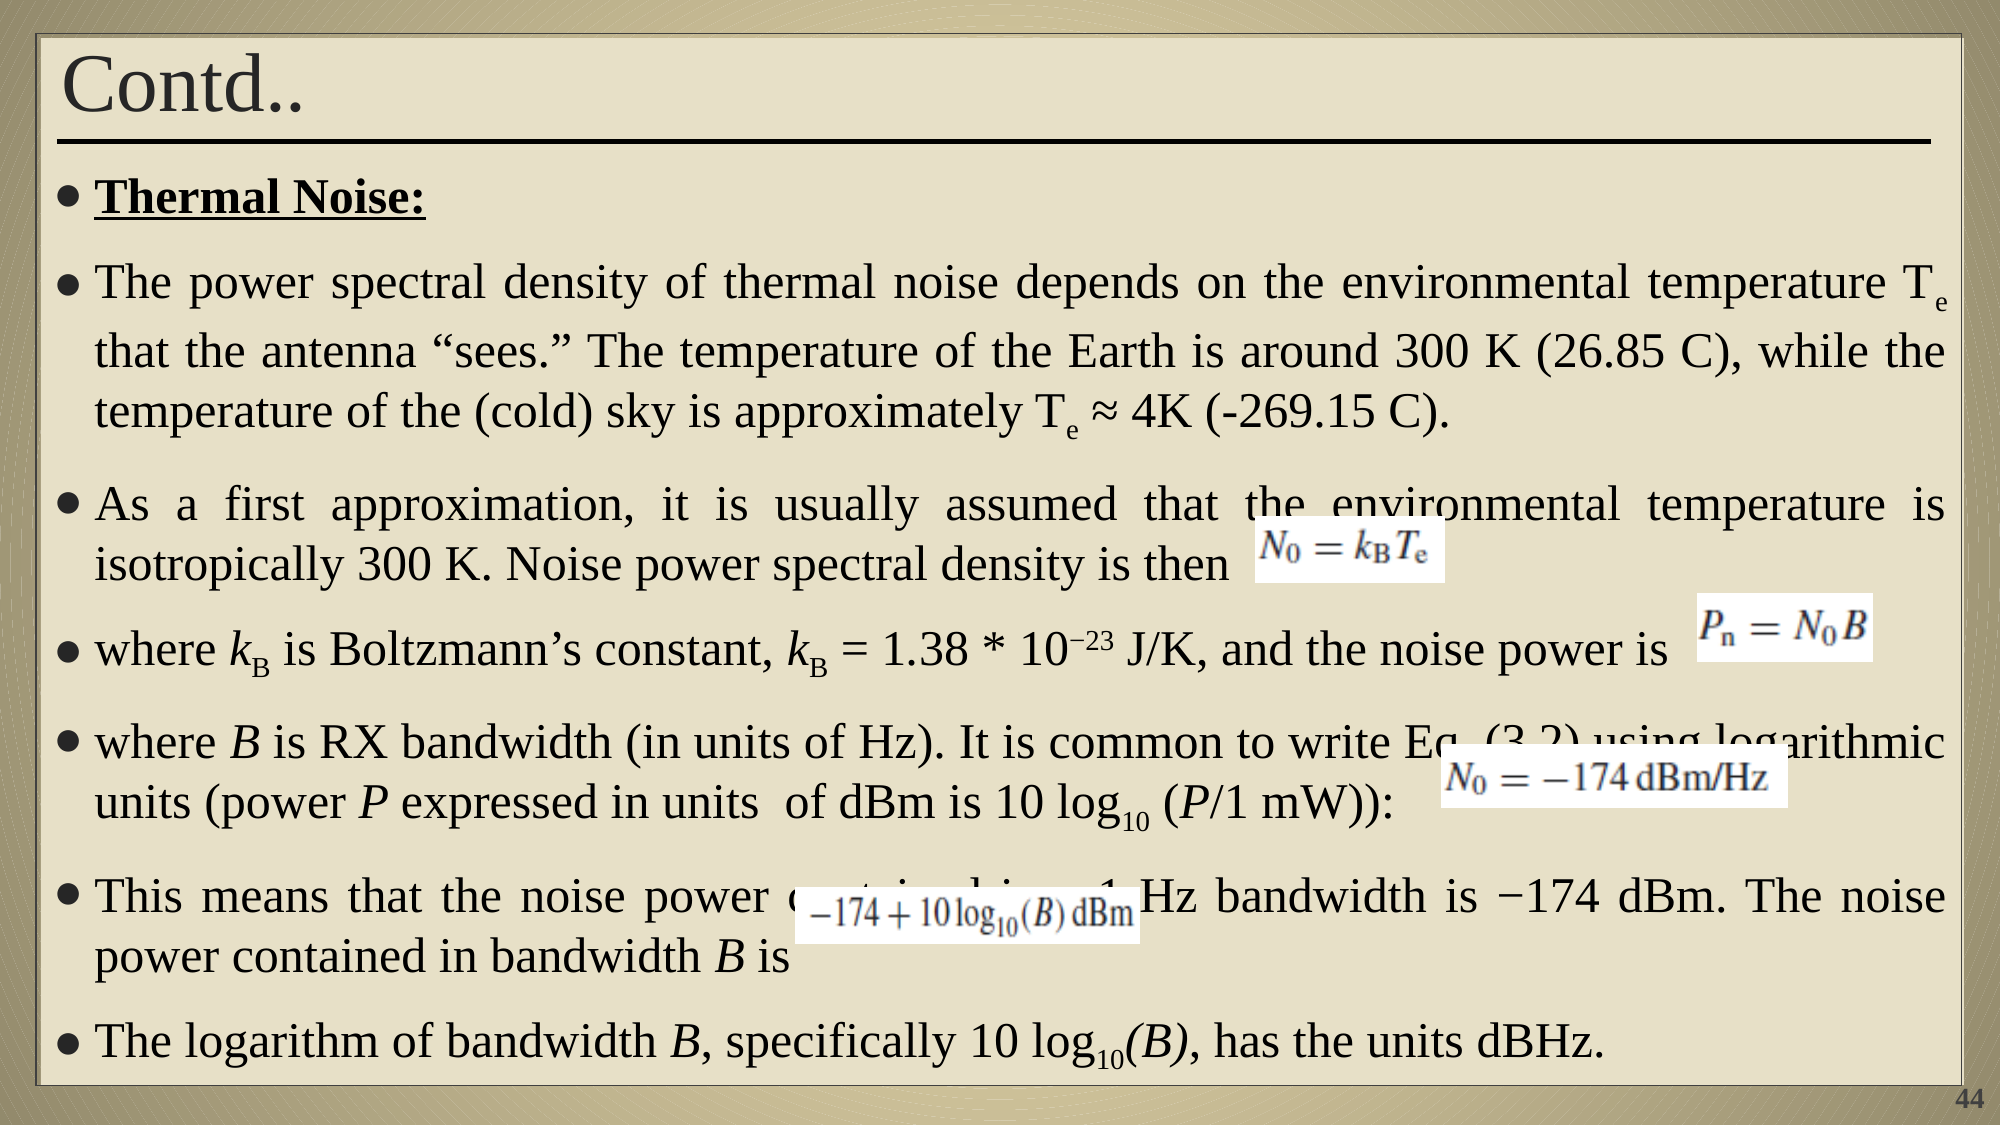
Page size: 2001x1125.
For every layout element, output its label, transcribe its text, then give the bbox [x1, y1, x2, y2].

slide_number 44 [1760, 1079, 2000, 1122]
picture [1441, 744, 1788, 808]
picture [1697, 593, 1873, 662]
picture [1255, 516, 1445, 583]
list Thermal Noise: The power spectral density of thermal noise depends on the environmental temperature Te that the antenna “sees.” The temperature of the Earth is around 300 K (26.85 C), while the temperature of the (cold) sky is approximately Te ≈ 4K (-269.15 C). As a first approximation, it is usually assumed that the environmental temperature is isotropically 300 K. Noise power spectral density is then where kB is Boltzmann’s constant, kB = 1.38 * 10−23 J/K, and the noise power is where B is RX bandwidth (in units of Hz). It is common to write Eq. (3.2) using logarithmic units (power P expressed in units of dBm is 10 log10 (P/1 mW)): This means that the noise power contained in a 1-Hz bandwidth is −174 dBm. The noise power contained in bandwidth B is The logarithm of bandwidth B, specifically 10 log10(B), has the units dBHz. [38, 156, 1963, 1080]
title Contd.. [46, 36, 1921, 133]
picture [795, 887, 1140, 944]
